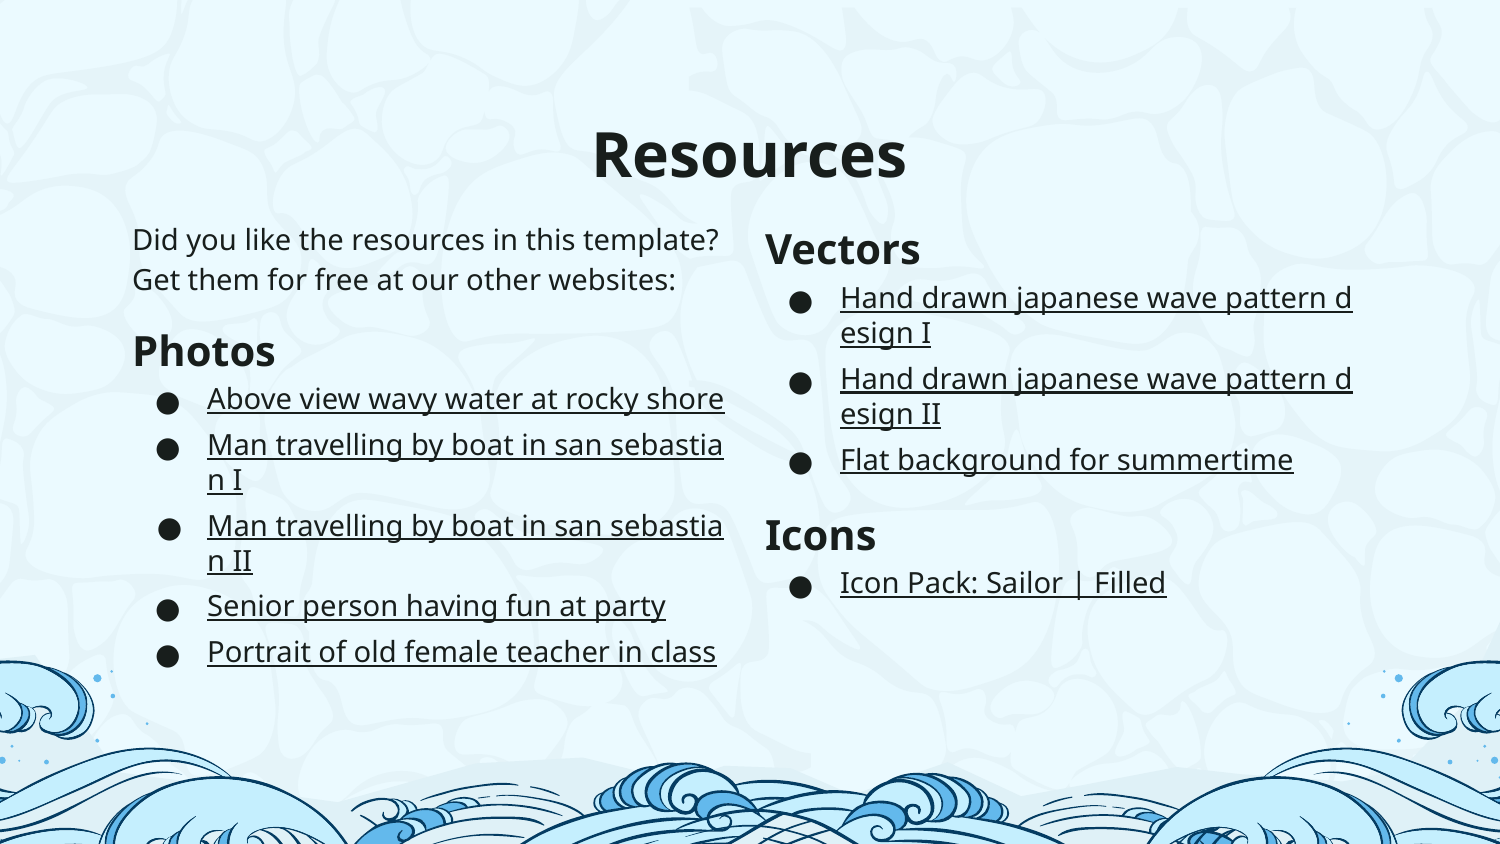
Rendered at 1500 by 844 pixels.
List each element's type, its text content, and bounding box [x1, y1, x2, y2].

list Vectors Hand drawn japanese wave pattern design I Hand drawn japanese wave pattern design II Flat background for summertime Icons Icon Pack: Sailor | Filled [750, 200, 1383, 756]
list Did you like the resources in this template? Get them for free at our other websites: Photos Above view wavy water at rocky shore Man travelling by boat in san sebastian I Man travelling by boat in san sebastian II Senior person having fun at party Portrait of old female teacher in class [116, 200, 750, 756]
title Resources [118, 88, 1382, 183]
